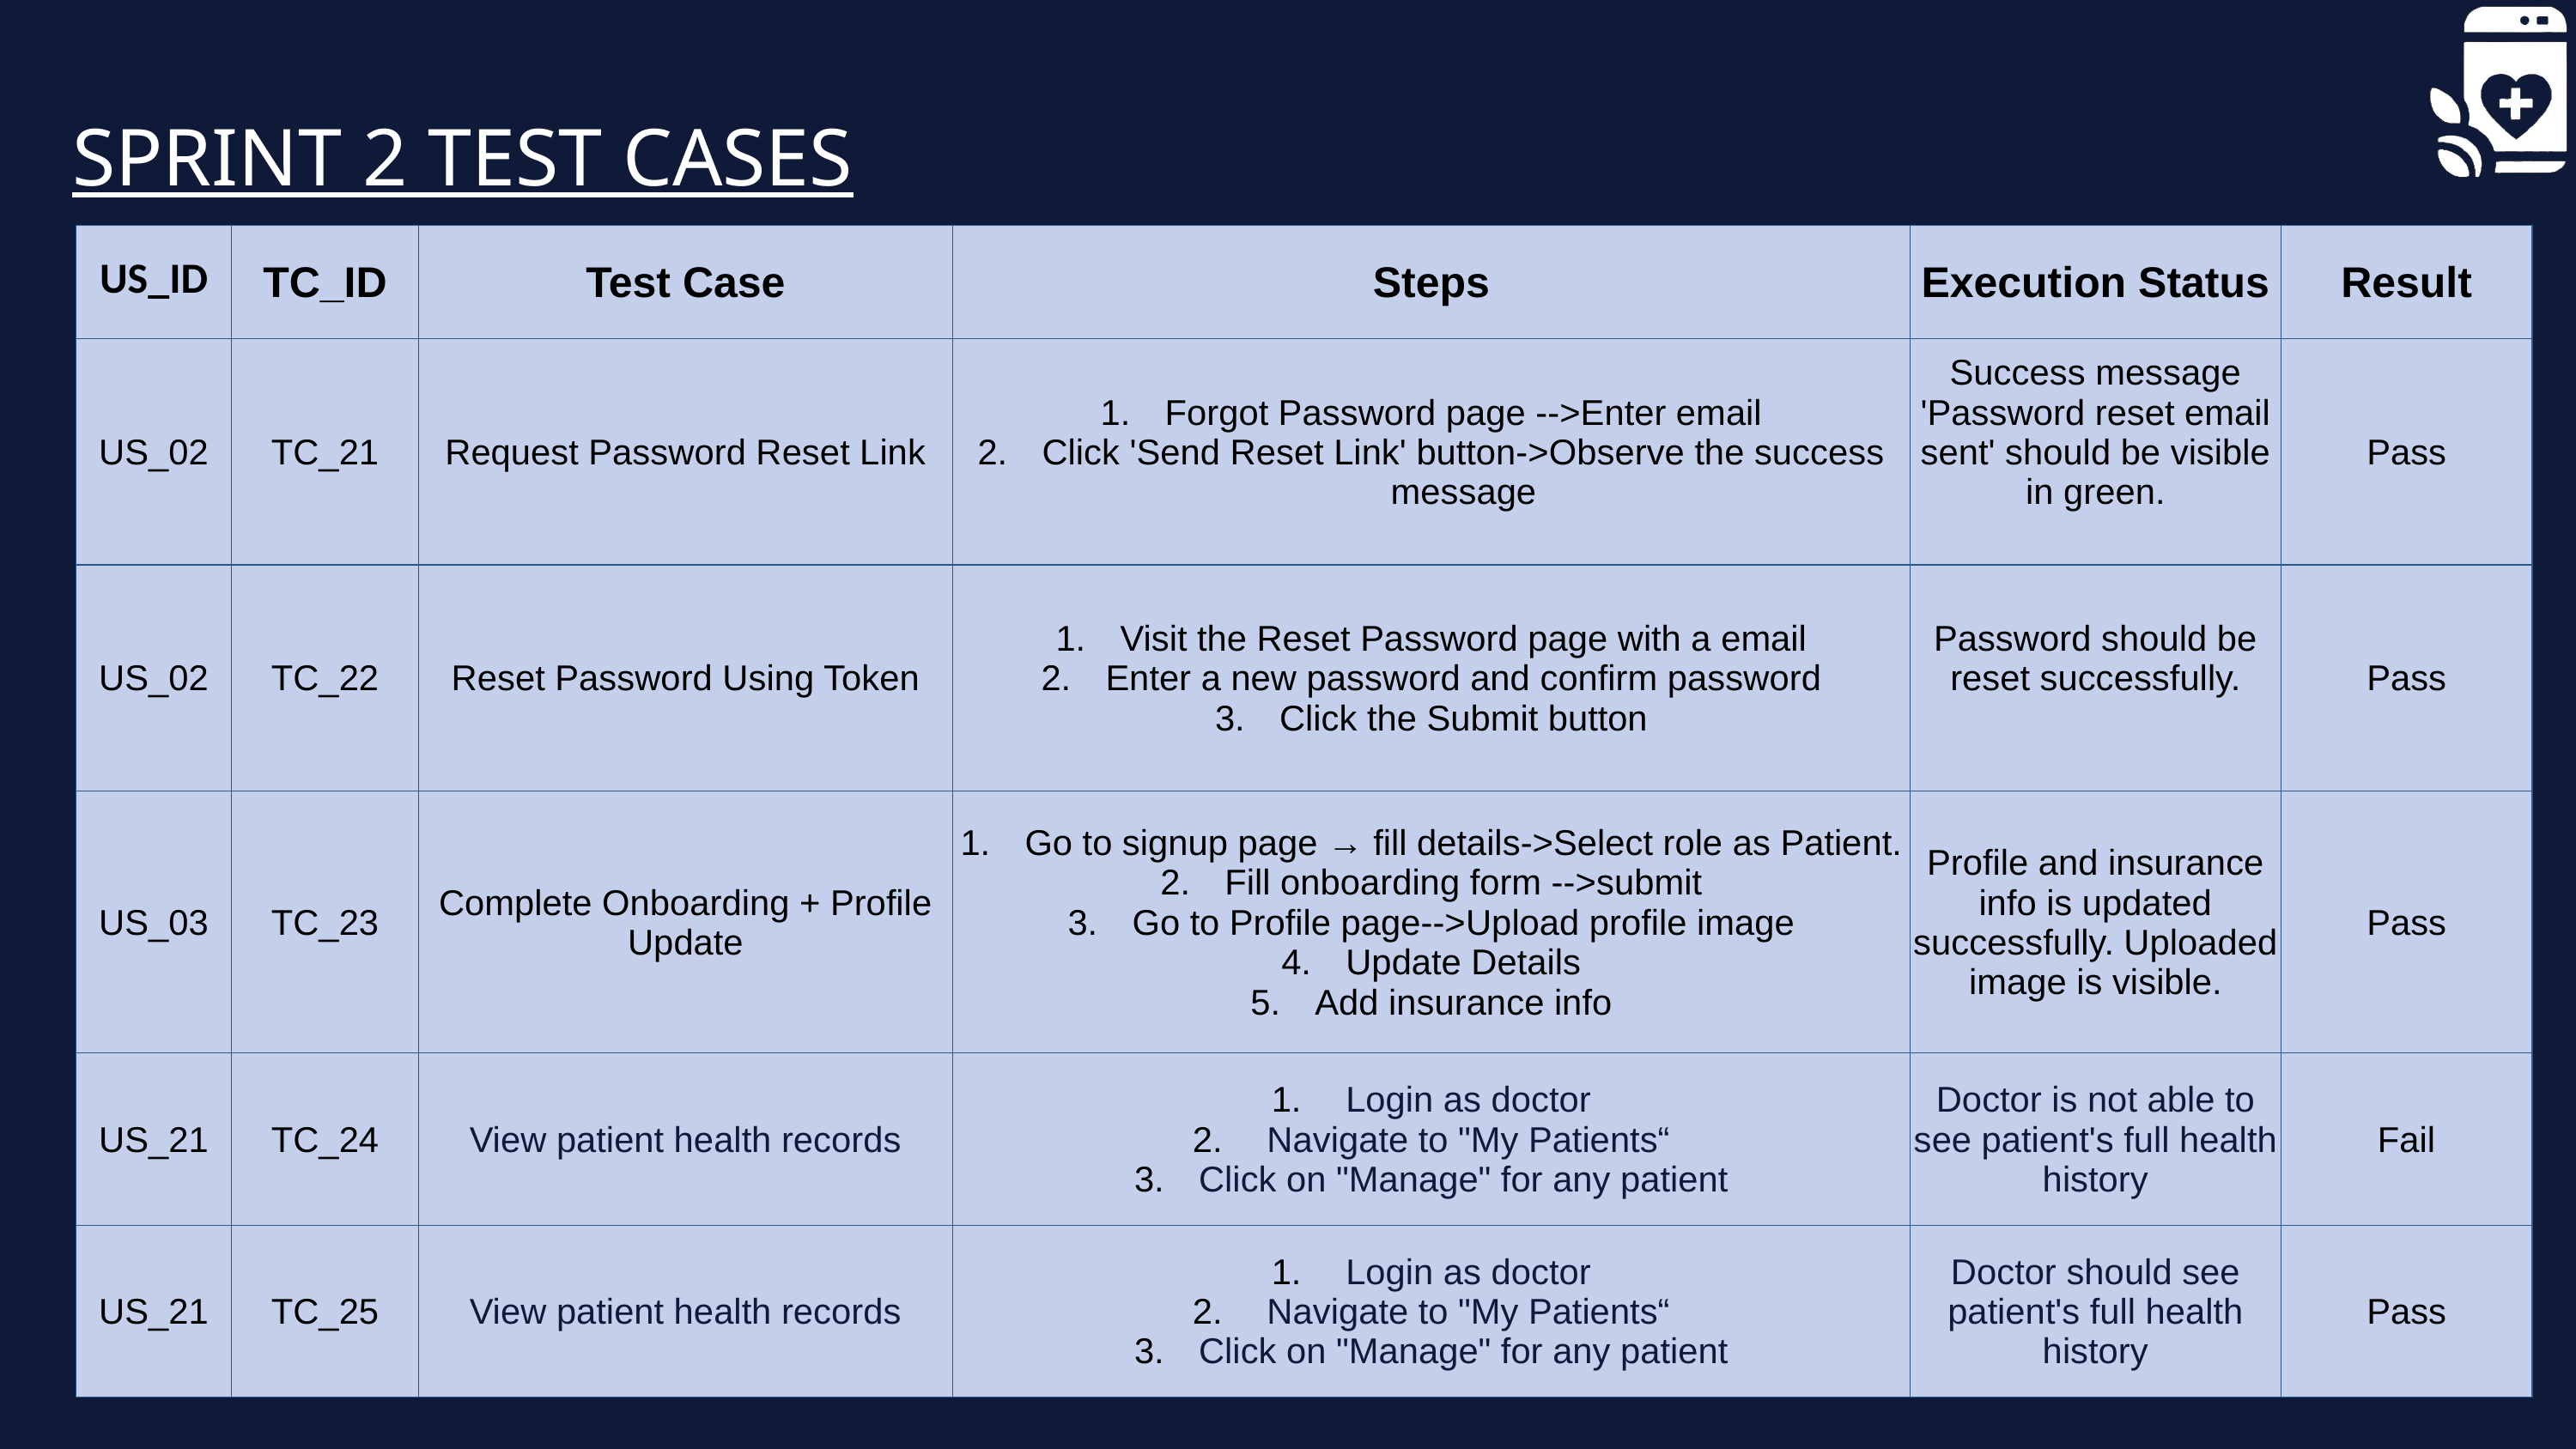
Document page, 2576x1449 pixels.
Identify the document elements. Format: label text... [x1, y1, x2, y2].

table_cell US_21 [76, 1053, 231, 1225]
table_cell TC_24 [232, 1053, 418, 1225]
table_header Steps [953, 226, 1910, 338]
table_cell Doctor is not able to see patient's full health history [1911, 1053, 2281, 1225]
table_header Result [2281, 226, 2531, 338]
table_header Test Case [419, 226, 952, 338]
table_cell Pass [2281, 339, 2531, 564]
table_cell Pass [2281, 566, 2531, 791]
table_header TC_ID [232, 226, 418, 338]
table_cell Login as doctor Navigate to "My Patients“ Click on "Manage" for any patient [953, 1226, 1910, 1397]
table_cell Profile and insurance info is updated successfully. Uploaded image is visible. [1911, 791, 2281, 1052]
table_cell TC_23 [232, 791, 418, 1052]
table_cell View patient health records [419, 1053, 952, 1225]
picture [2408, 0, 2576, 202]
table_cell Forgot Password page -->Enter email Click 'Send Reset Link' button->Observe the success message [953, 339, 1910, 564]
title SPRINT 2 TEST CASES [59, 51, 1750, 258]
table_cell Go to signup page → fill details->Select role as Patient. Fill onboarding form -->submit Go to Profile page-->Upload profile image Update Details Add insurance info [953, 791, 1910, 1052]
table_cell Request Password Reset Link [419, 339, 952, 564]
table_cell View patient health records [419, 1226, 952, 1397]
table_header Execution Status [1911, 226, 2281, 338]
table_cell Pass [2281, 791, 2531, 1052]
table_cell Reset Password Using Token [419, 566, 952, 791]
table_cell Pass [2281, 1226, 2531, 1397]
table_cell Success message 'Password reset email sent' should be visible in green. [1911, 339, 2281, 564]
table_header US_ID [76, 226, 231, 338]
table_cell US_21 [76, 1226, 231, 1397]
table_cell TC_22 [232, 566, 418, 791]
table_cell US_03 [76, 791, 231, 1052]
table_cell Fail [2281, 1053, 2531, 1225]
table_cell Login as doctor Navigate to "My Patients“ Click on "Manage" for any patient [953, 1053, 1910, 1225]
table_cell US_02 [76, 339, 231, 564]
table_cell TC_21 [232, 339, 418, 564]
table_cell Password should be reset successfully. [1911, 566, 2281, 791]
table_cell Complete Onboarding + Profile Update [419, 791, 952, 1052]
table_cell US_02 [76, 566, 231, 791]
table_cell TC_25 [232, 1226, 418, 1397]
table_cell Visit the Reset Password page with a email Enter a new password and confirm password Click the Submit button [953, 566, 1910, 791]
table_cell Doctor should see patient's full health history [1911, 1226, 2281, 1397]
